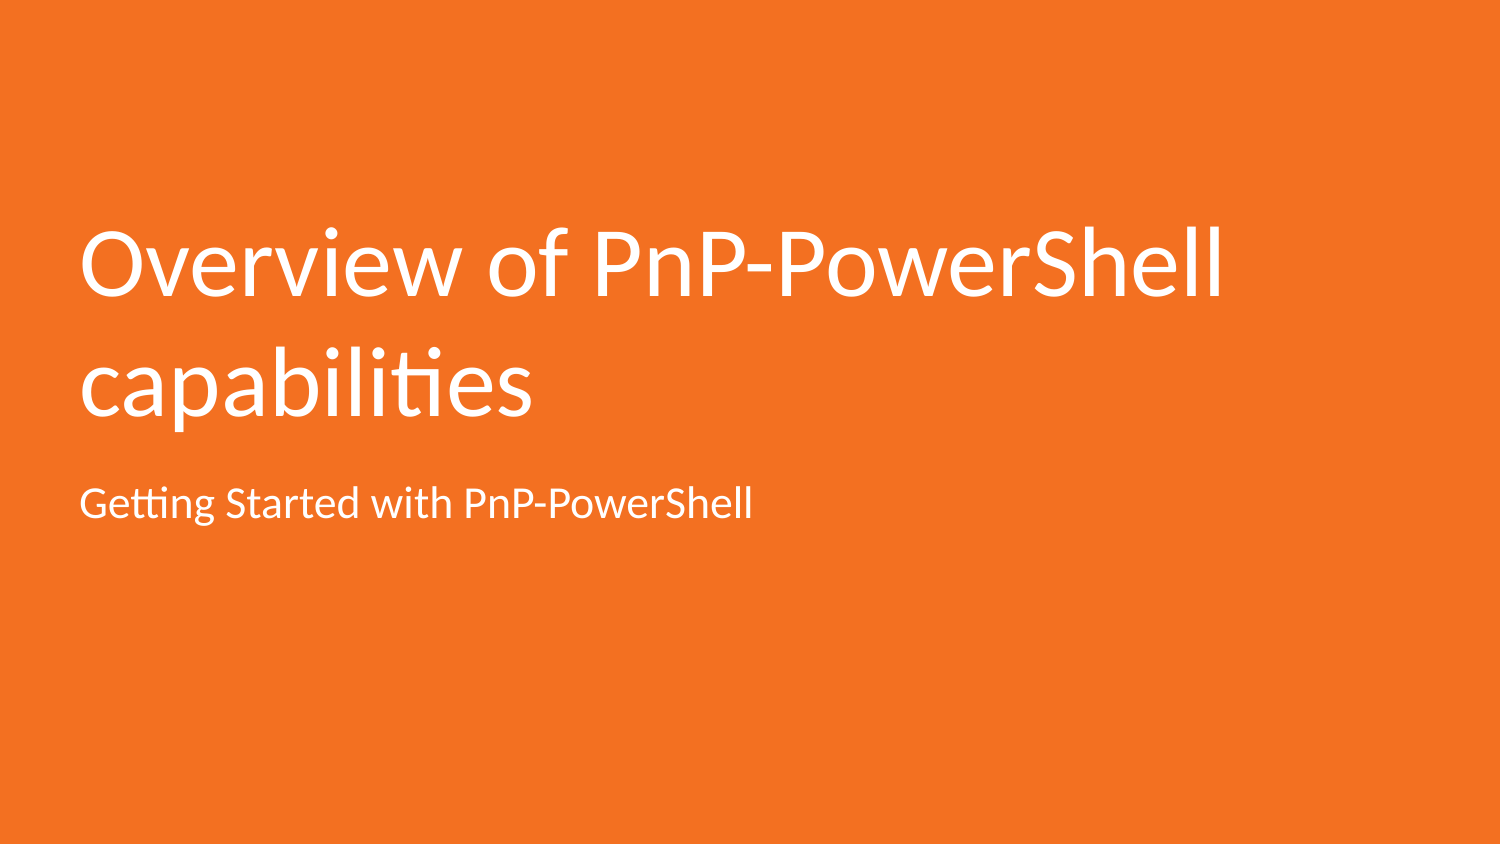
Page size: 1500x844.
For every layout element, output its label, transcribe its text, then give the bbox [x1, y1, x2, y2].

title Overview of PnP-PowerShell capabilities [64, 298, 1413, 452]
subtitle Getting Started with PnP-PowerShell [64, 457, 1413, 529]
